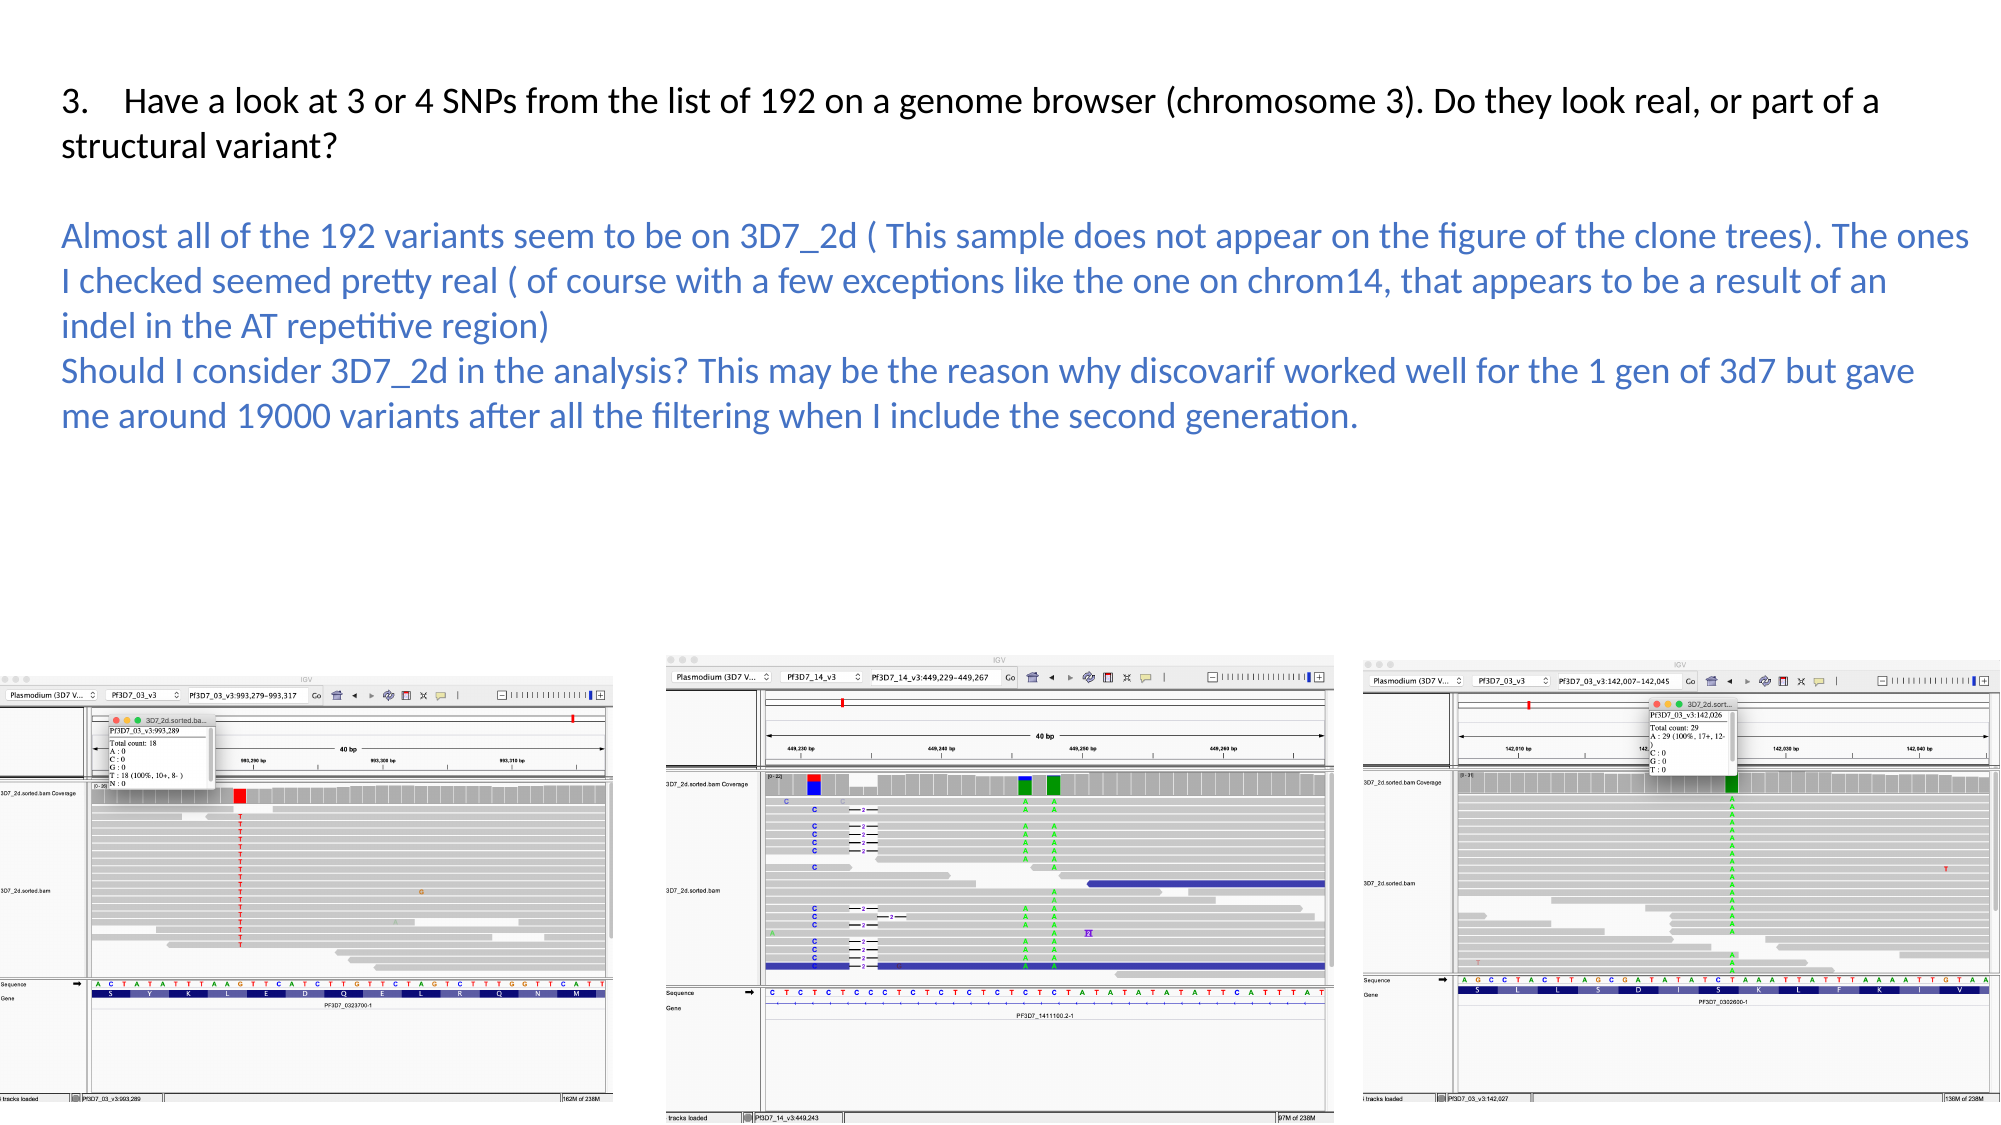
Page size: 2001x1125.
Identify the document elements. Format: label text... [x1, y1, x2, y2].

picture [0, 676, 613, 1102]
picture [1363, 660, 2000, 1102]
picture [665, 655, 1334, 1123]
text_box 3. Have a look at 3 or 4 SNPs from the list of 192 on a genome browser (chromosome 3). Do they look real, or part of a structural variant? Almost all of the 192 variants seem to be on 3D7_2d ( This sample does not appear on the figure of the clone trees). The ones I checked seemed pretty real ( of course with a few exceptions like the one on chrom14, that appears to be a result of an indel in the AT repetitive region) Should I consider 3D7_2d in the analysis? This may be the reason why discovarif worked well for the 1 gen of 3d7 but gave me around 19000 variants after all the filtering when I include the second generation. [46, 68, 1989, 489]
